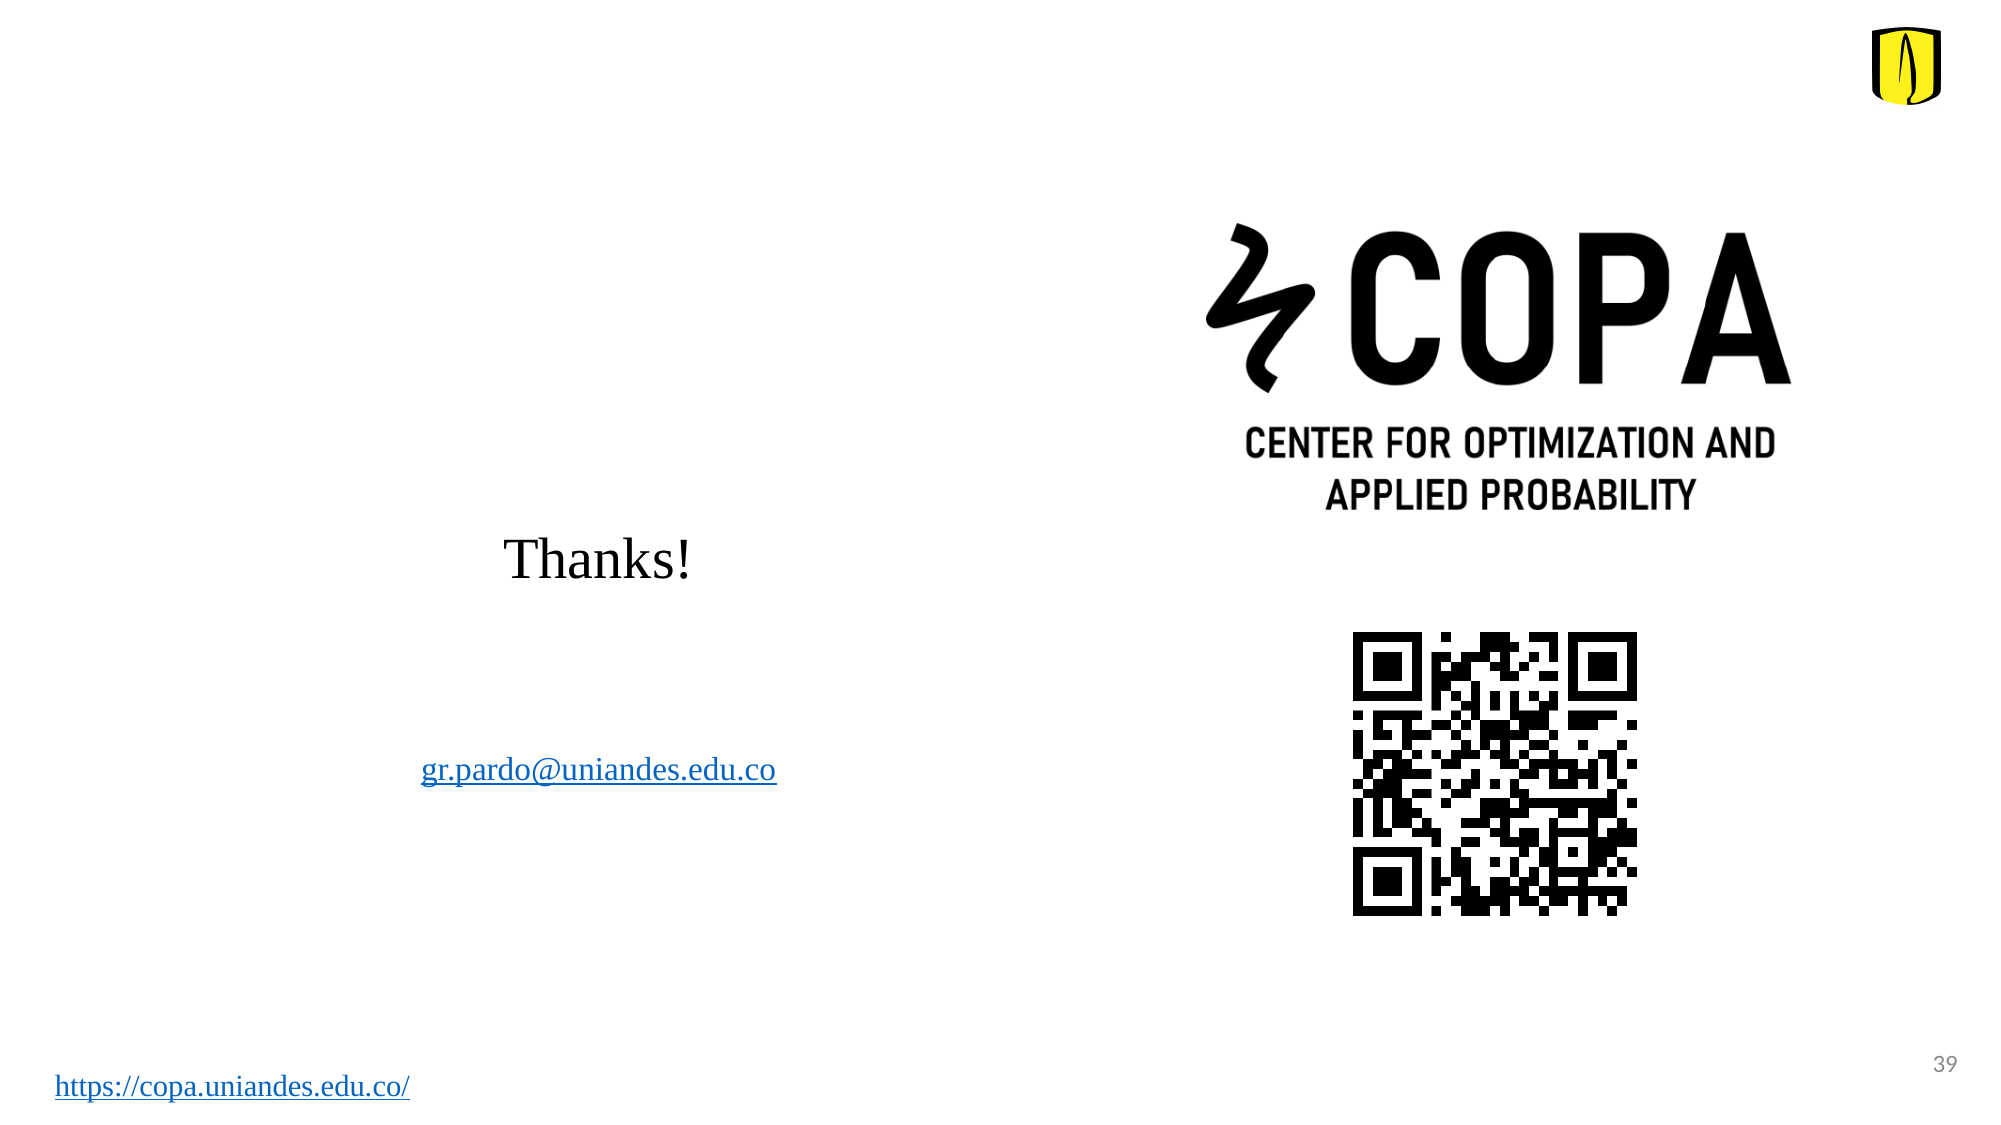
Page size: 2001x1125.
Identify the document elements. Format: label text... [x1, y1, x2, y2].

picture [1348, 627, 1641, 920]
picture [1872, 27, 1941, 105]
slide_number 39 [1853, 1019, 1974, 1106]
text_box Thanks! gr.pardo@uniandes.edu.co [237, 520, 961, 813]
text_box https://copa.uniandes.edu.co/ [34, 1047, 441, 1122]
picture [1177, 207, 1811, 527]
